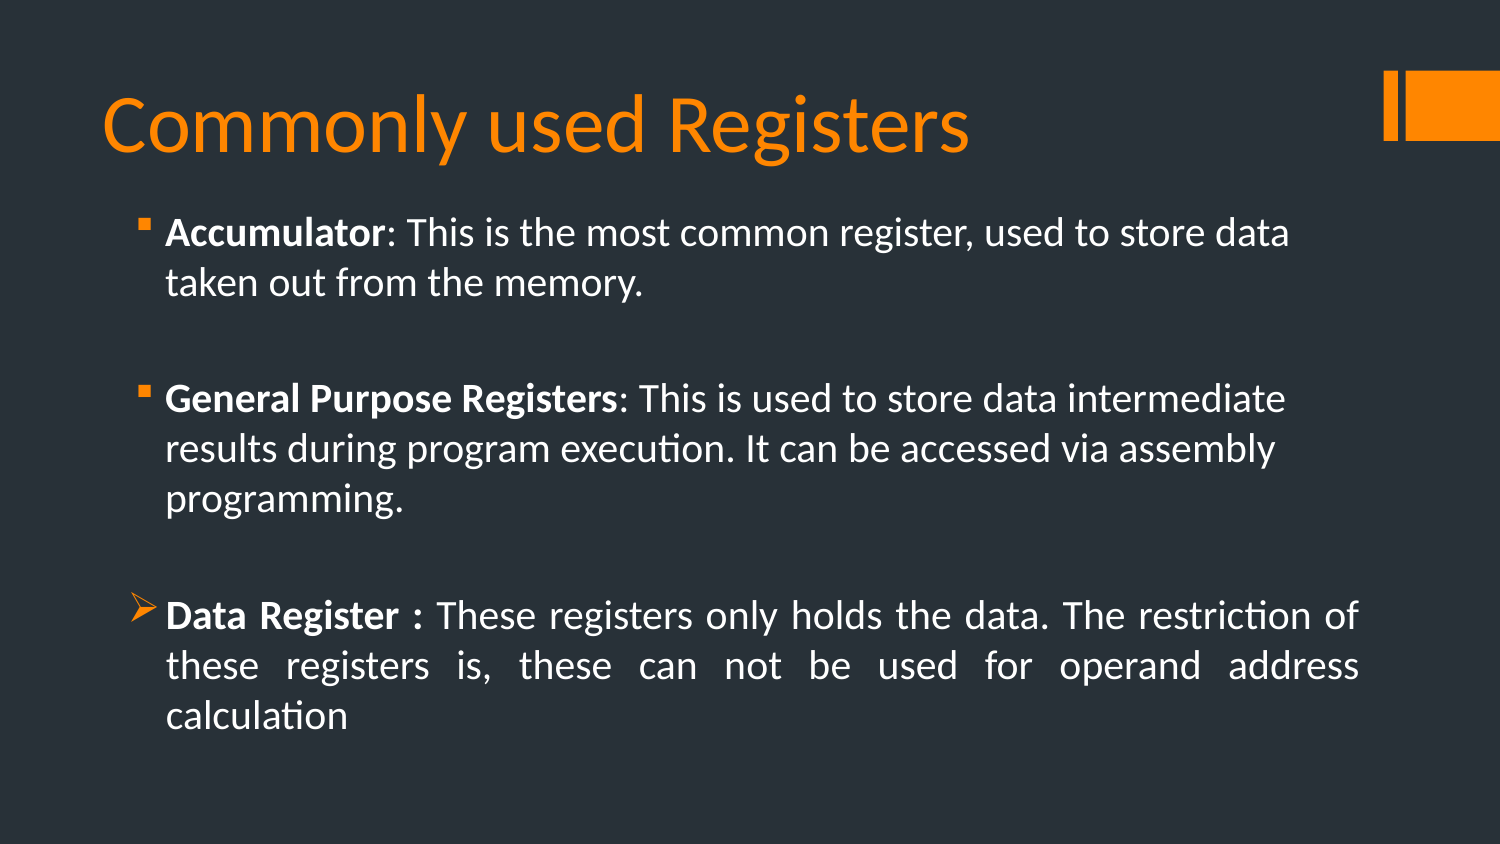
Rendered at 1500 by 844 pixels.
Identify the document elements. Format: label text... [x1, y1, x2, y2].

title Commonly used Registers [87, 34, 1288, 177]
list Accumulator: This is the most common register, used to store data taken out from the memory. General Purpose Registers: This is used to store data intermediate results during program execution. It can be accessed via assembly programming. Data Register : These registers only holds the data. The restriction of these registers is, these can not be used for operand address calculation [112, 196, 1375, 797]
